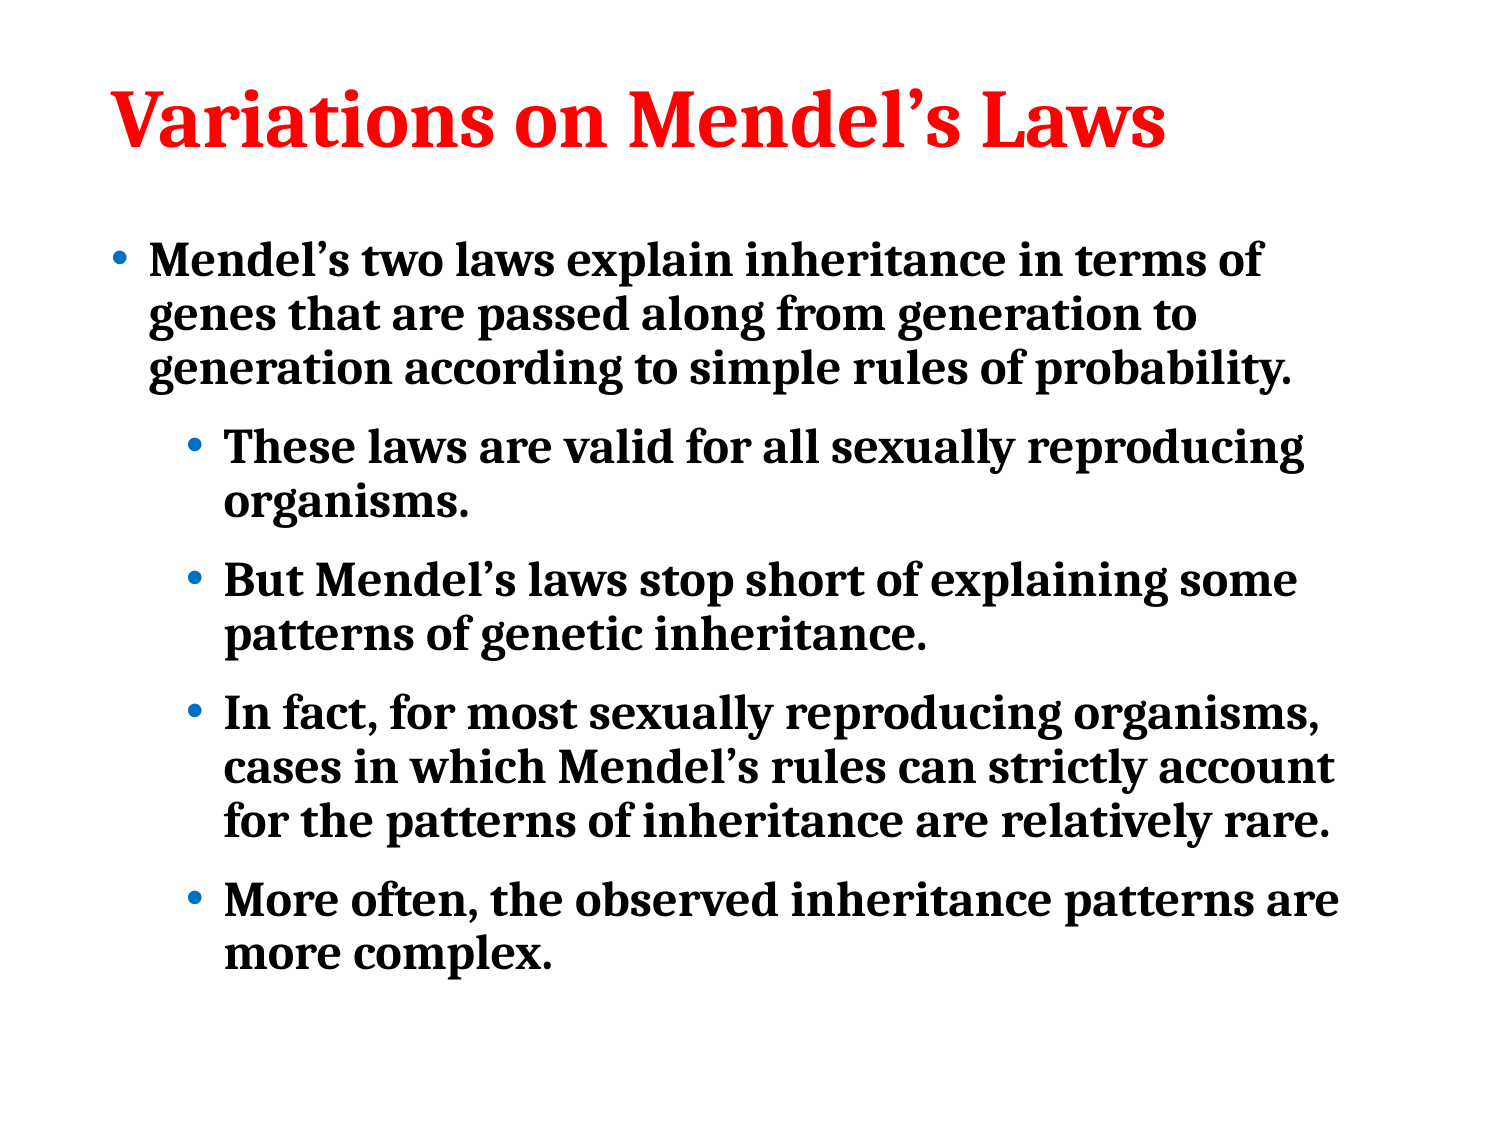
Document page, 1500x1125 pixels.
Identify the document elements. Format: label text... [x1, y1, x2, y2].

title Variations on Mendel’s Laws [96, 68, 1478, 226]
list Mendel’s two laws explain inheritance in terms of genes that are passed along from generation to generation according to simple rules of probability. These laws are valid for all sexually reproducing organisms. But Mendel’s laws stop short of explaining some patterns of genetic inheritance. In fact, for most sexually reproducing organisms, cases in which Mendel’s rules can strictly account for the patterns of inheritance are relatively rare. More often, the observed inheritance patterns are more complex. [96, 225, 1401, 1014]
